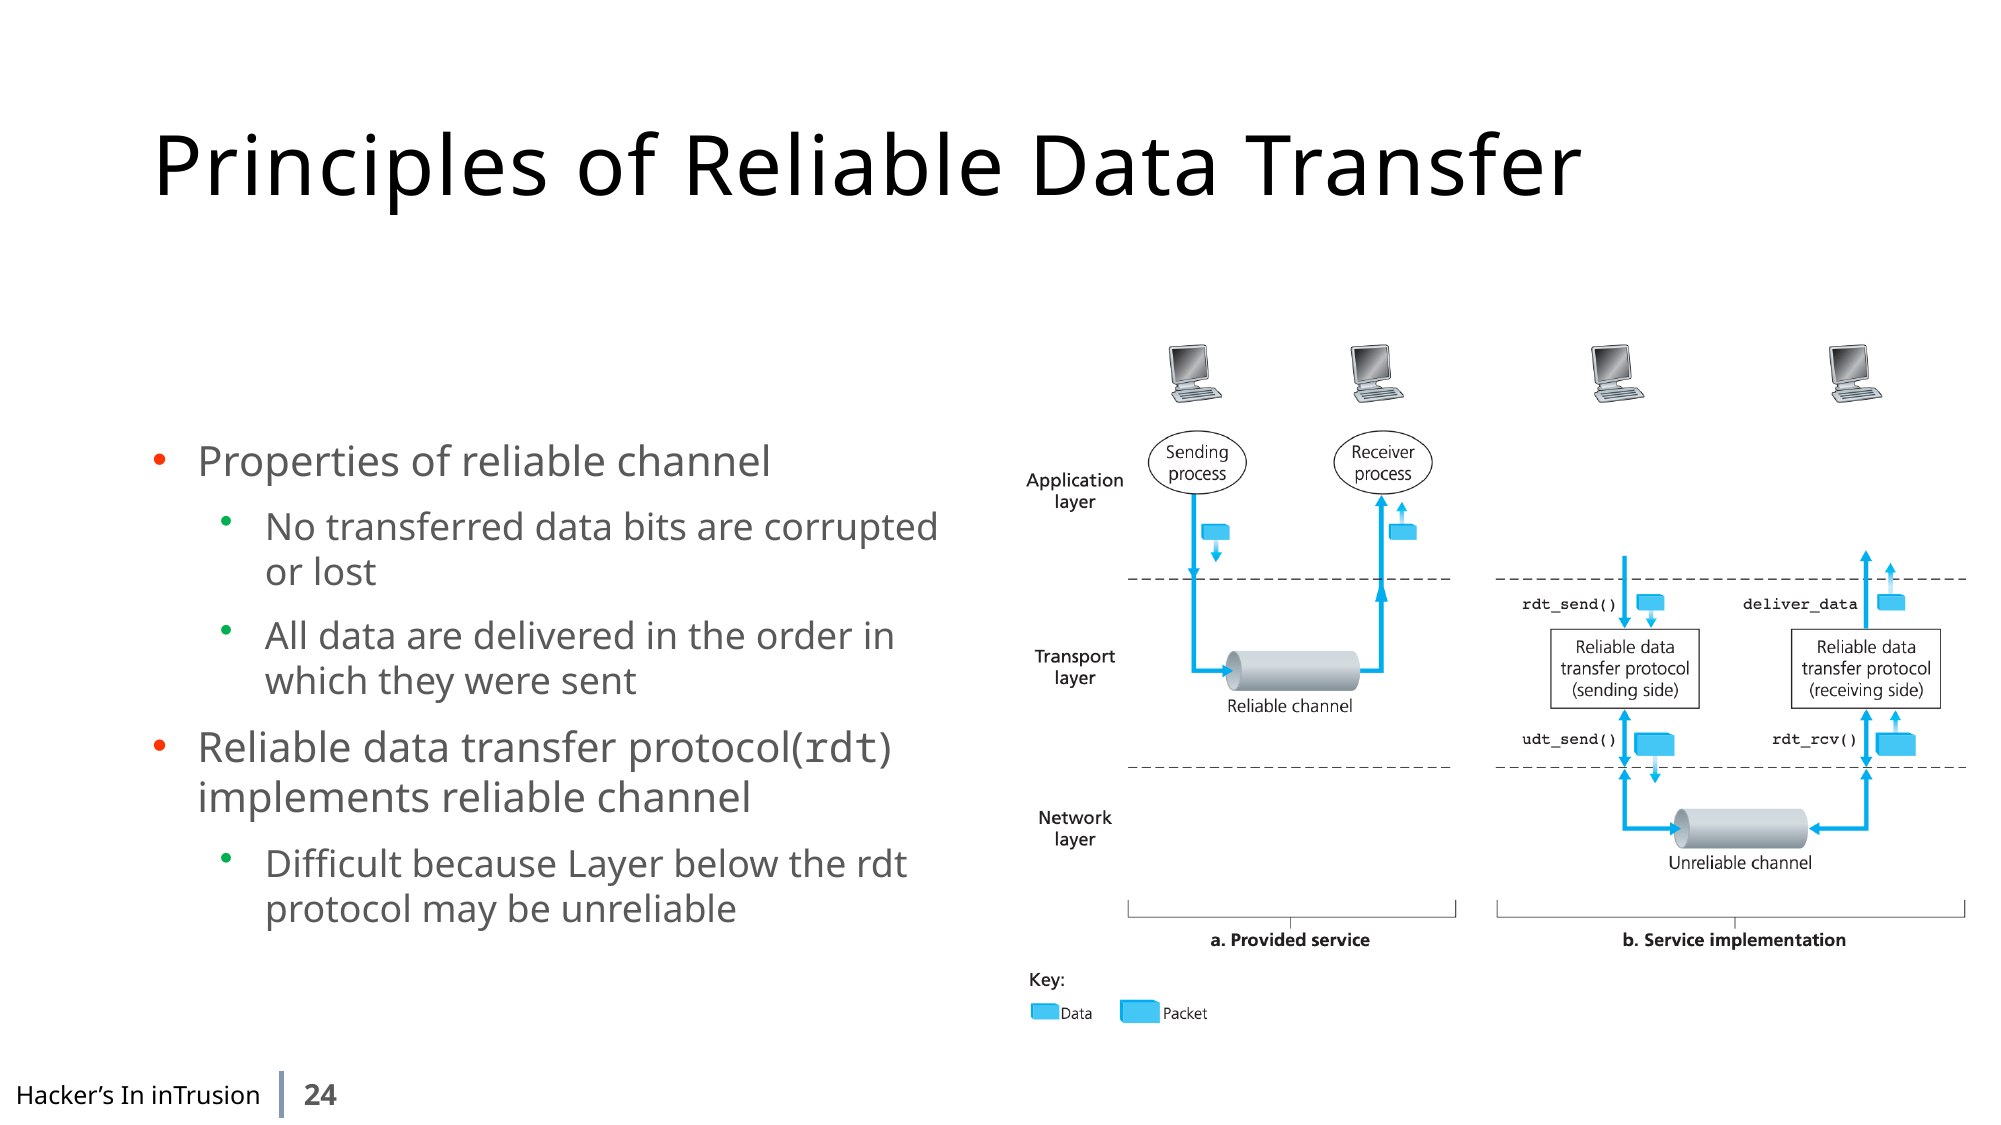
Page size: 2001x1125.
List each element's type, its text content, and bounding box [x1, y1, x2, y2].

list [1012, 320, 2000, 1030]
list Properties of reliable channel No transferred data bits are corrupted or lost All data are delivered in the order in which they were sent Reliable data transfer protocol(rdt) implements reliable channel Difficult because Layer below the rdt protocol may be unreliable [137, 299, 988, 1065]
title Principles of Reliable Data Transfer [137, 59, 1863, 278]
